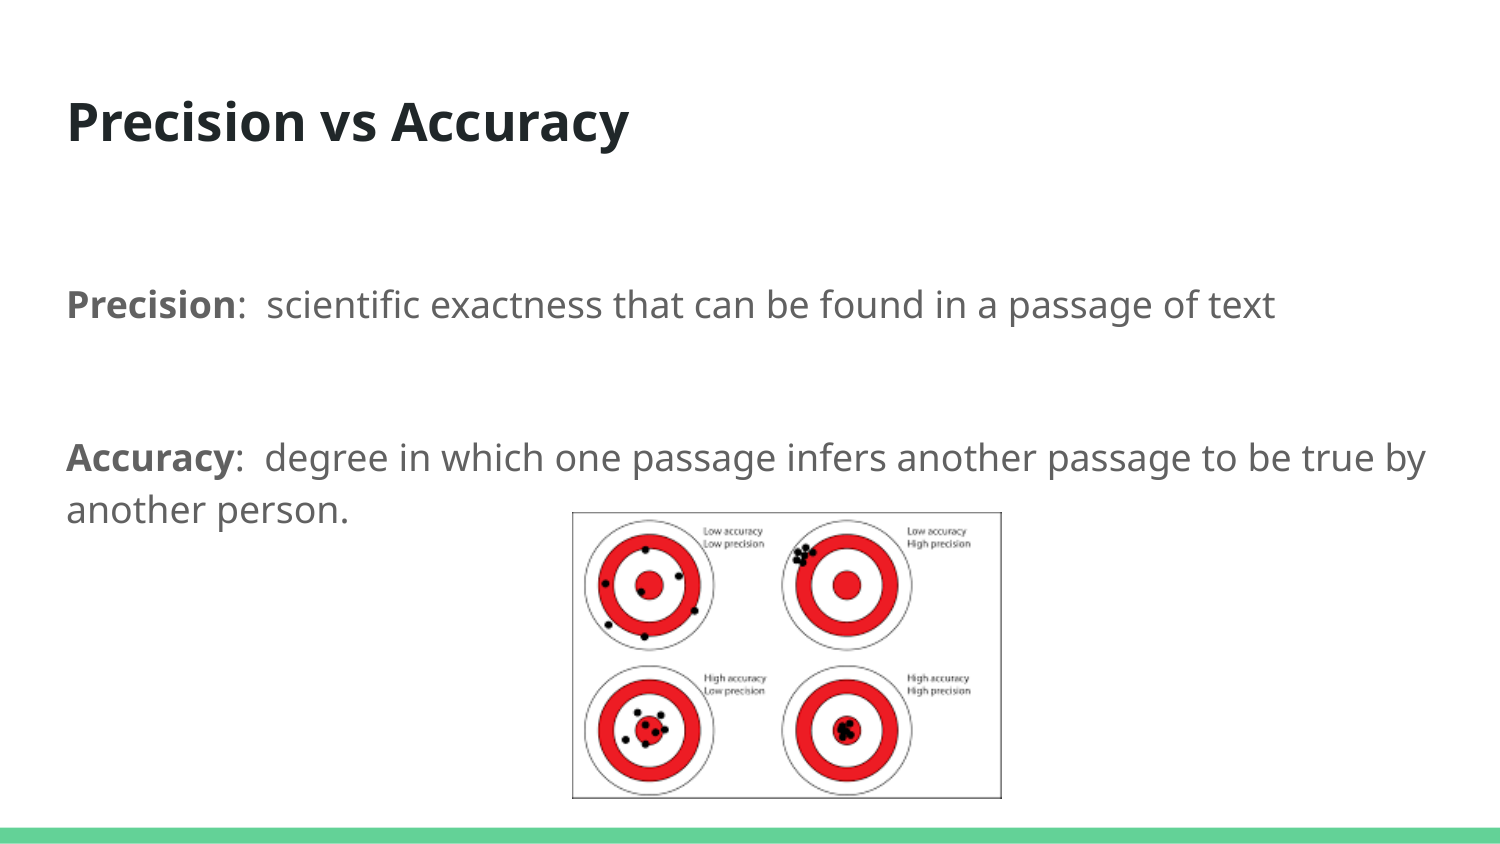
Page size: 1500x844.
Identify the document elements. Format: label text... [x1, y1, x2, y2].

picture [571, 512, 1003, 799]
title Precision vs Accuracy [51, 72, 1449, 167]
list Precision: scientific exactness that can be found in a passage of text Accuracy: degree in which one passage infers another passage to be true by another person. [51, 189, 1449, 750]
